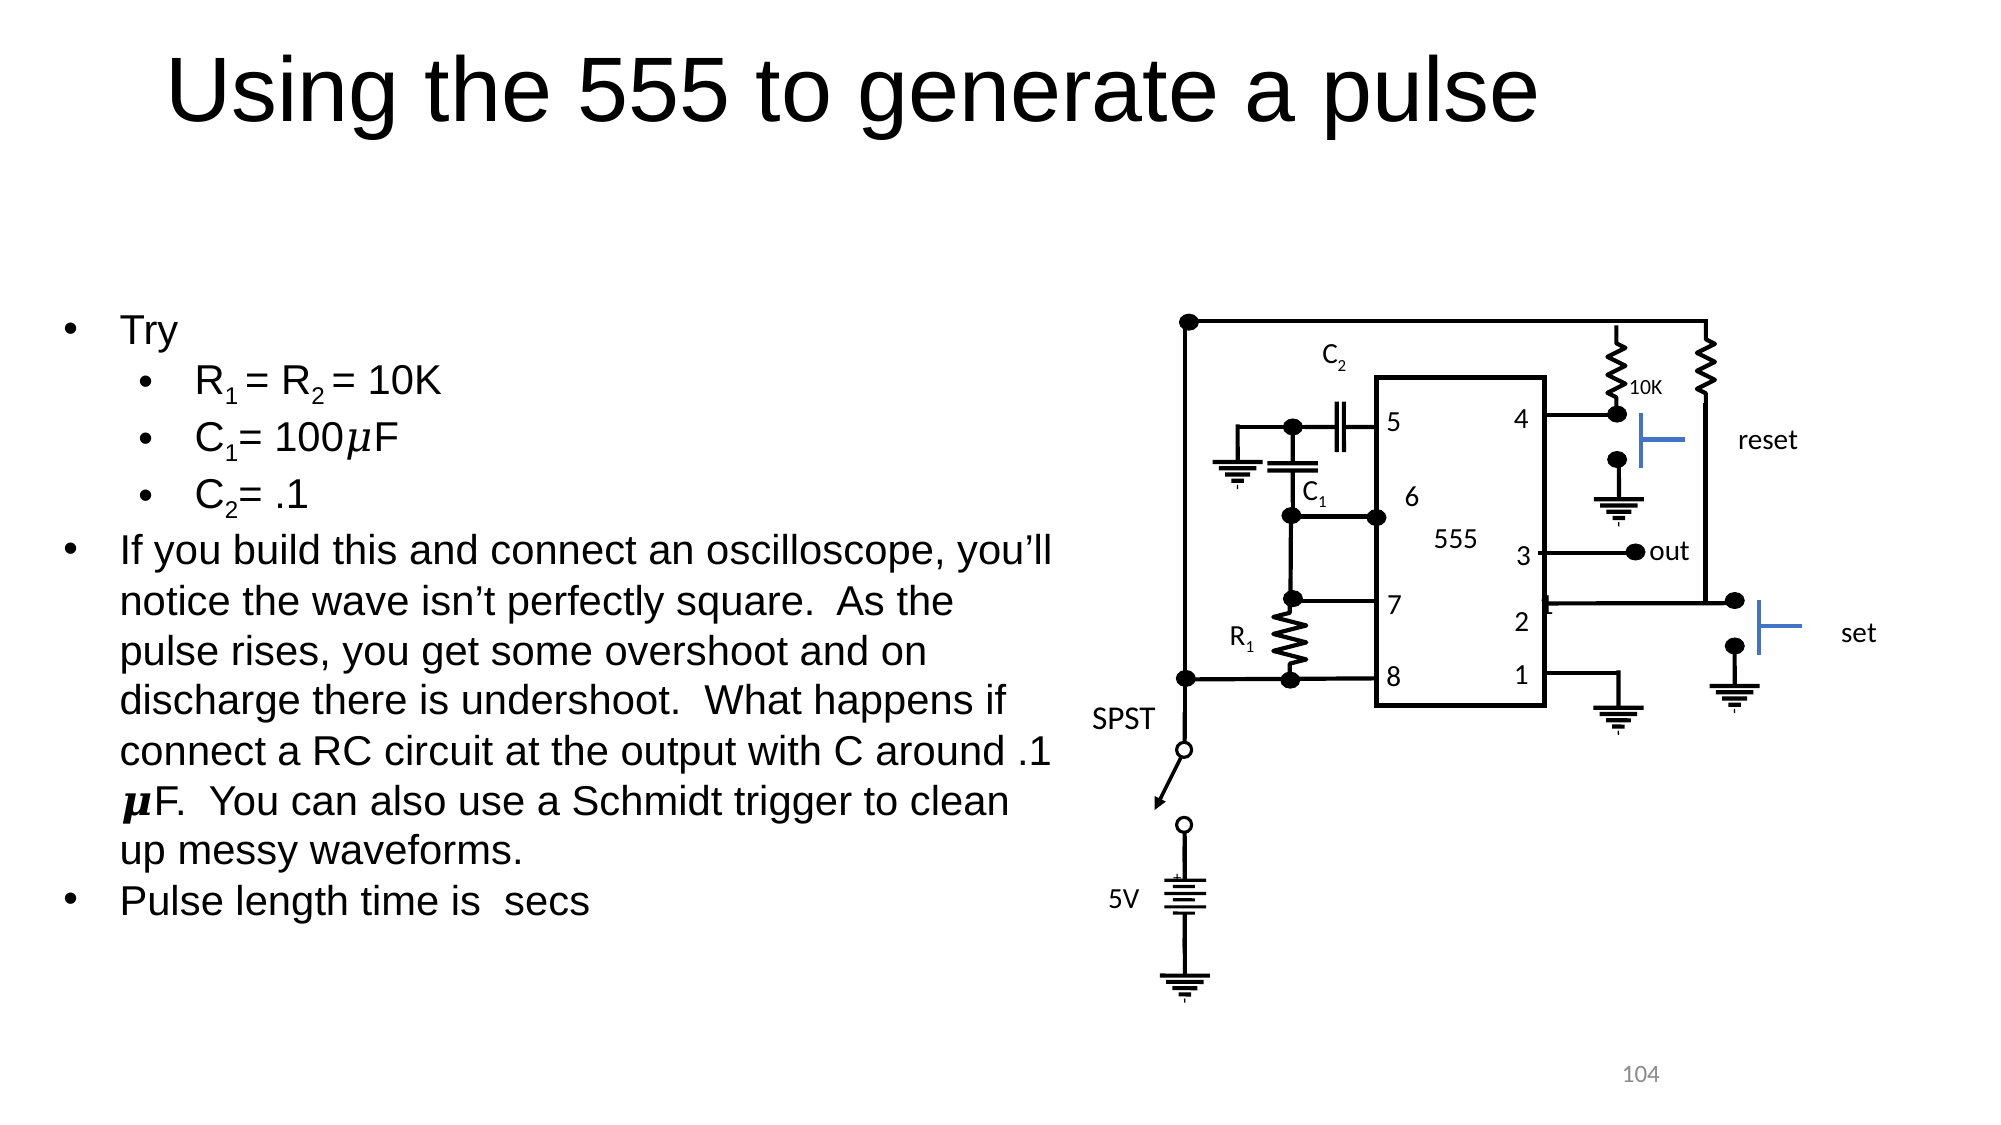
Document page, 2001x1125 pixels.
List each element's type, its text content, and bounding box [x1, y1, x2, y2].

title Using the 555 to generate a pulse [150, 22, 1932, 162]
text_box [1076, 314, 1919, 1001]
slide_number 104 [1325, 1042, 1675, 1103]
